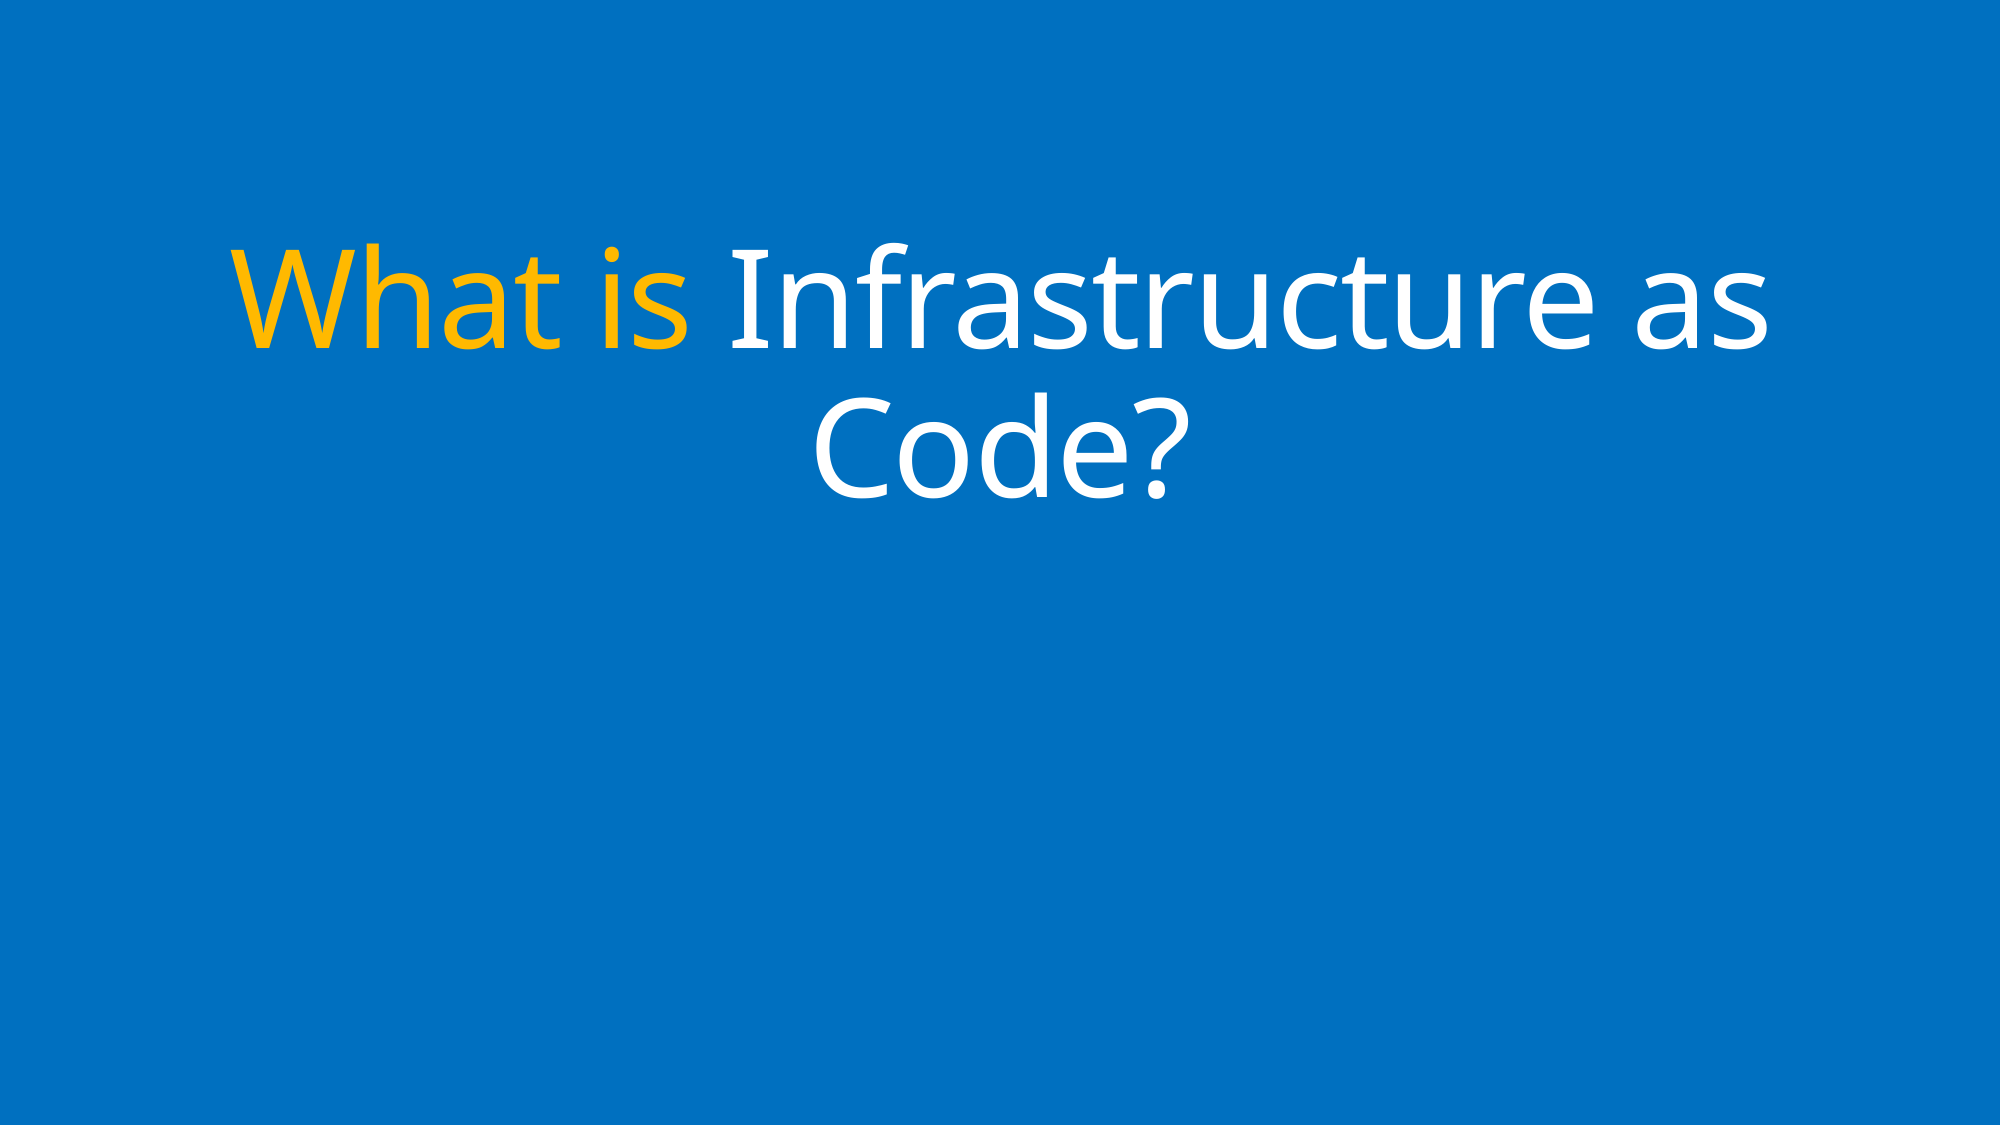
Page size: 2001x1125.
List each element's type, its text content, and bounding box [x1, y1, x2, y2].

title What is Infrastructure as Code? [44, 215, 1956, 396]
